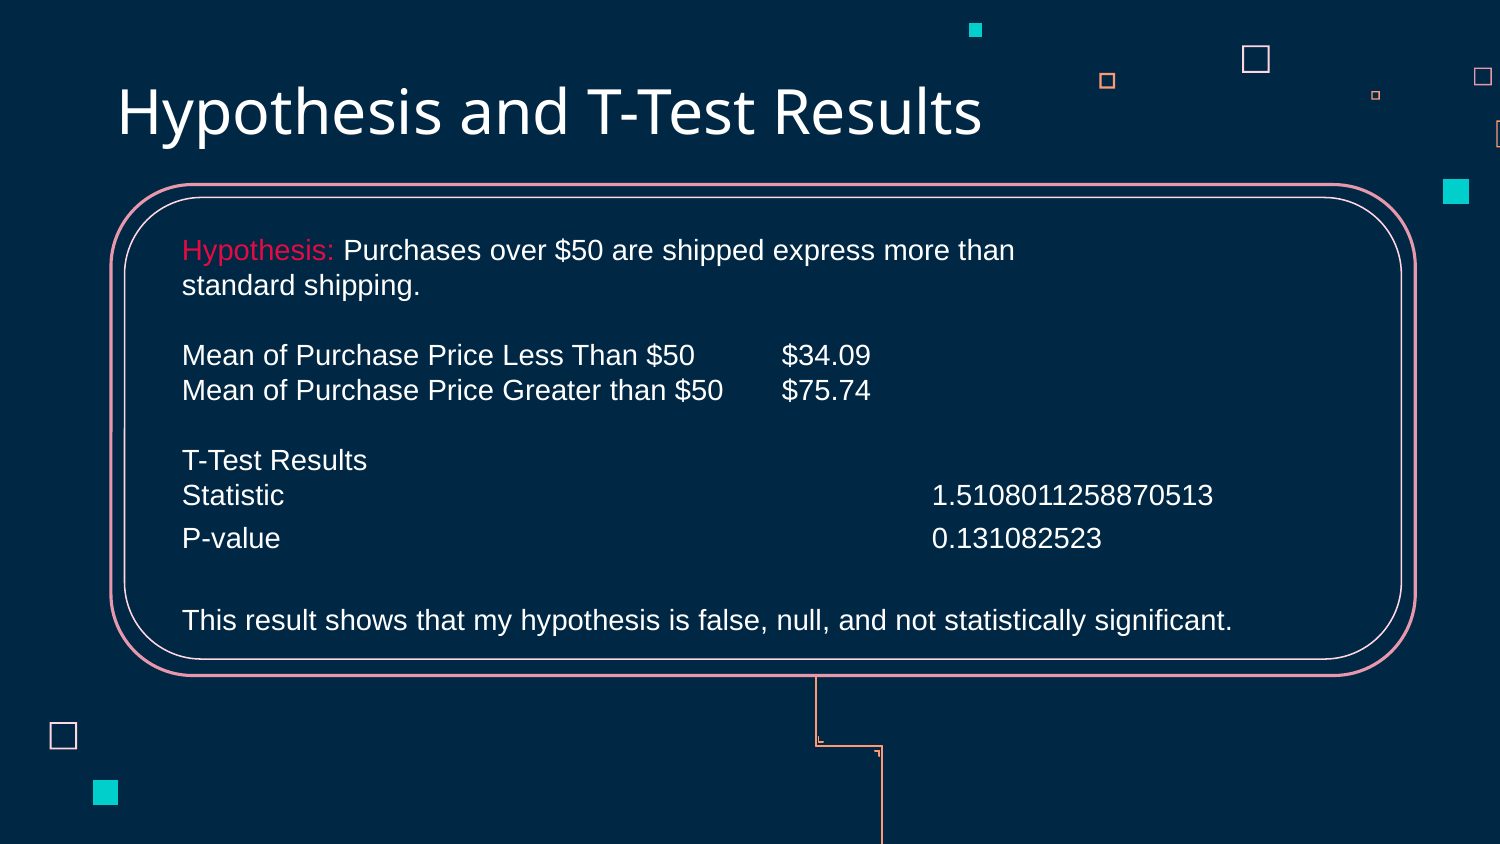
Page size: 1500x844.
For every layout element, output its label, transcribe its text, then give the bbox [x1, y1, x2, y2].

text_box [808, 677, 963, 844]
text_box [110, 184, 1404, 676]
title Hypothesis and T-Test Results [101, 67, 1196, 163]
text_box Hypothesis: Purchases over $50 are shipped express more than standard shipping. Mean of Purchase Price Less Than $50 $34.09 Mean of Purchase Price Greater than $50 $75.74 T-Test Results Statistic 1.5108011258870513 P-value 0.131082523 This result shows that my hypothesis is false, null, and not statistically significant. [167, 224, 1500, 644]
text_box [124, 197, 1383, 660]
